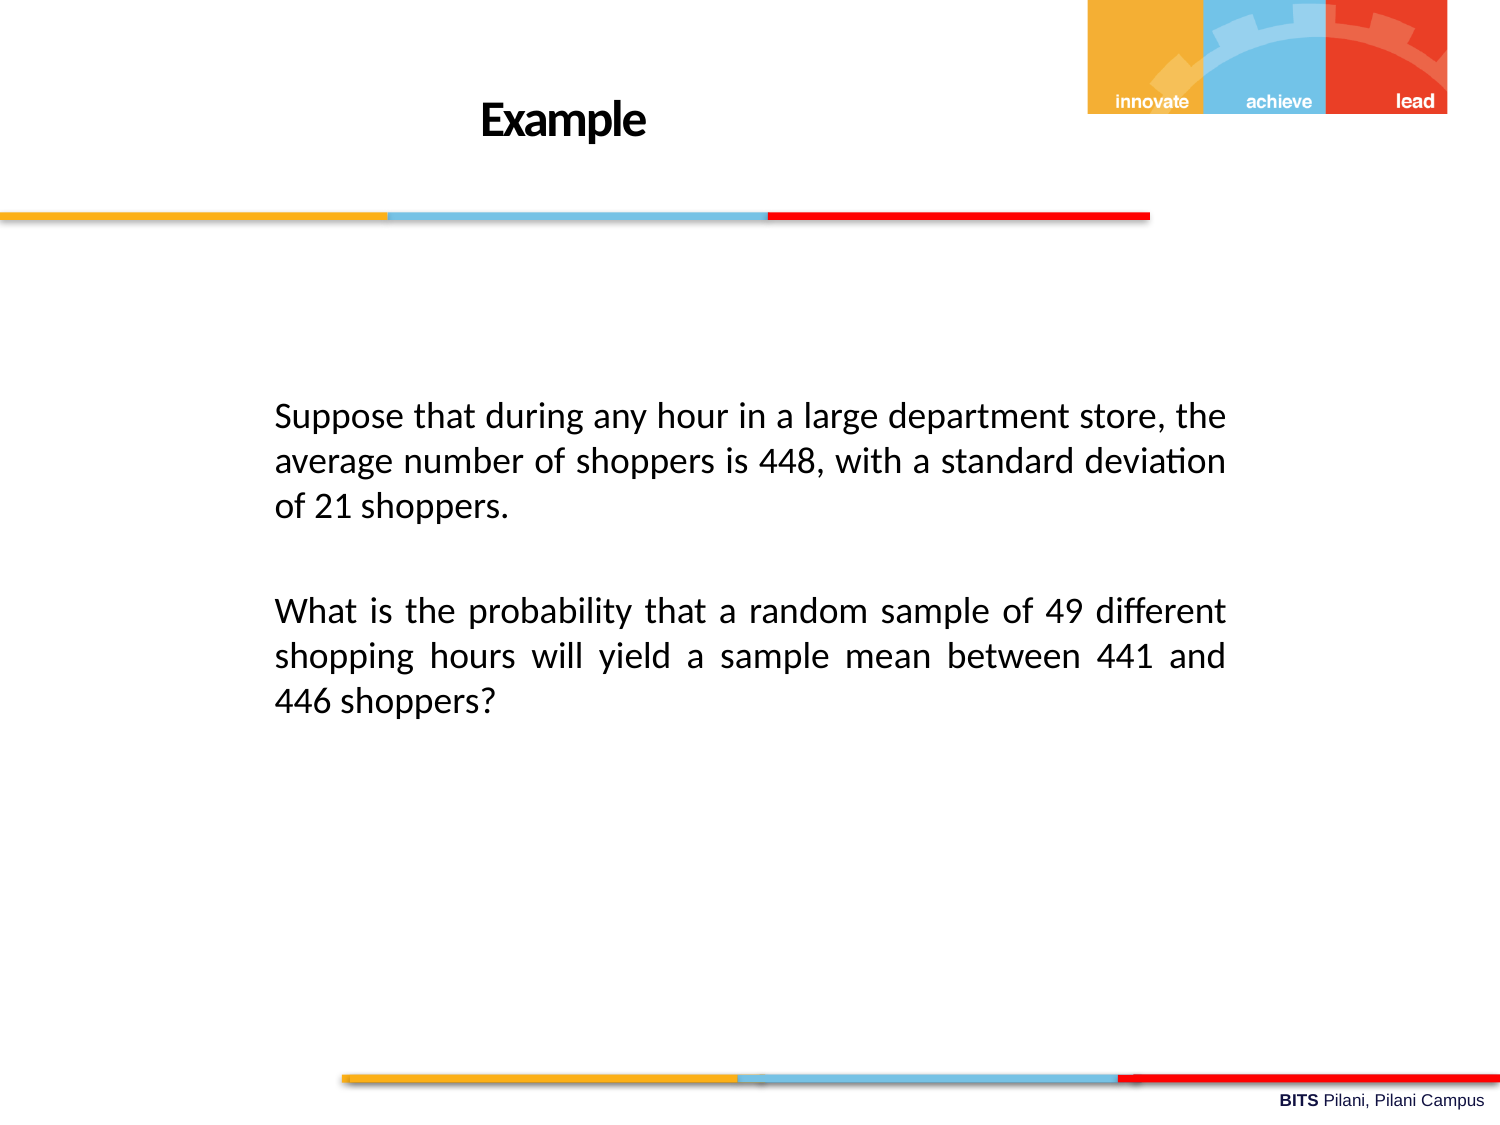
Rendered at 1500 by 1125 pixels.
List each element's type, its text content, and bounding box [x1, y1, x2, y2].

list Example [50, 24, 1088, 213]
picture [1087, 0, 1448, 114]
list Suppose that during any hour in a large department store, the average number of shoppers is 448, with a standard deviation of 21 shoppers. What is the probability that a random sample of 49 different shopping hours will yield a sample mean between 441 and 446 shoppers? [259, 383, 1243, 802]
